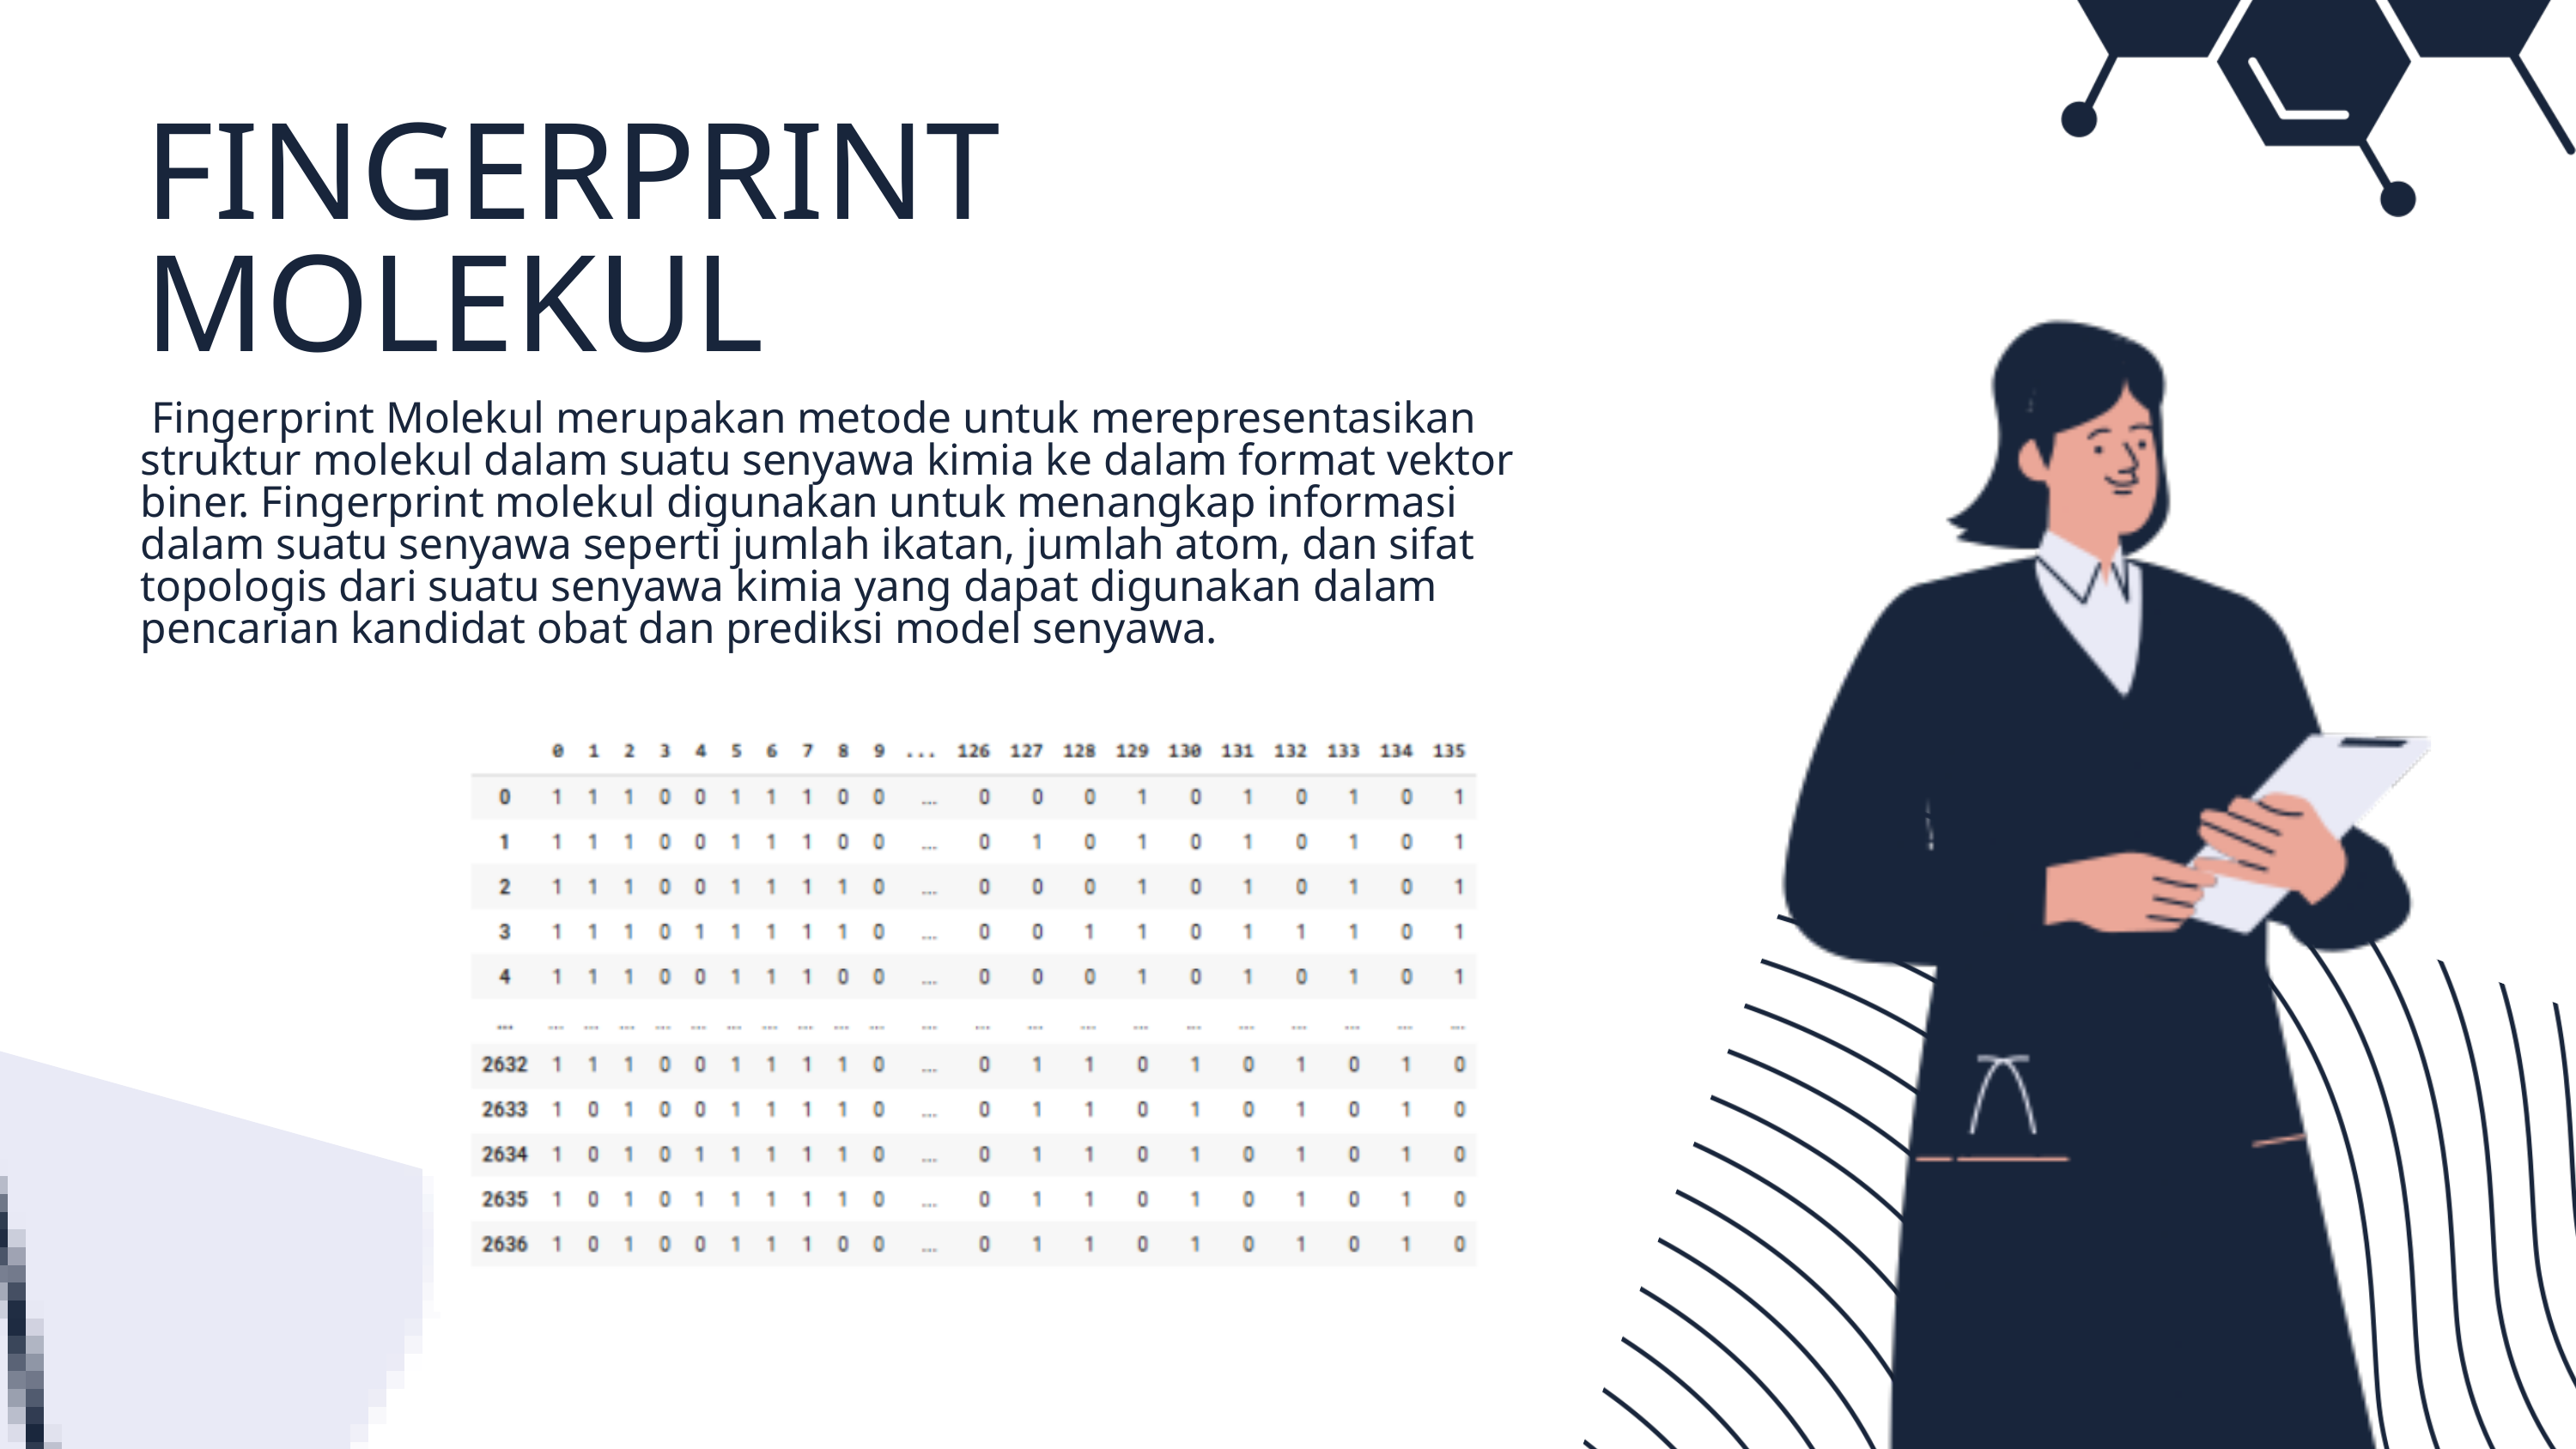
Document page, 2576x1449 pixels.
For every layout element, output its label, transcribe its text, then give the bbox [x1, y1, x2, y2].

text_box [434, 724, 1537, 1312]
text_box [2432, 957, 2576, 1449]
text_box [0, 1051, 616, 1449]
text_box [2052, 0, 2576, 218]
text_box FINGERPRINT MOLEKUL [144, 113, 1200, 379]
text_box Fingerprint Molekul merupakan metode untuk merepresentasikan struktur molekul dalam suatu senyawa kimia ke dalam format vektor biner. Fingerprint molekul digunakan untuk menangkap informasi dalam suatu senyawa seperti jumlah ikatan, jumlah atom, dan sifat topologis dari suatu senyawa kimia yang dapat digunakan dalam pencarian kandidat obat dan prediksi model senyawa. [140, 398, 1537, 694]
text_box [1780, 311, 2432, 1449]
text_box [1581, 910, 1780, 1449]
